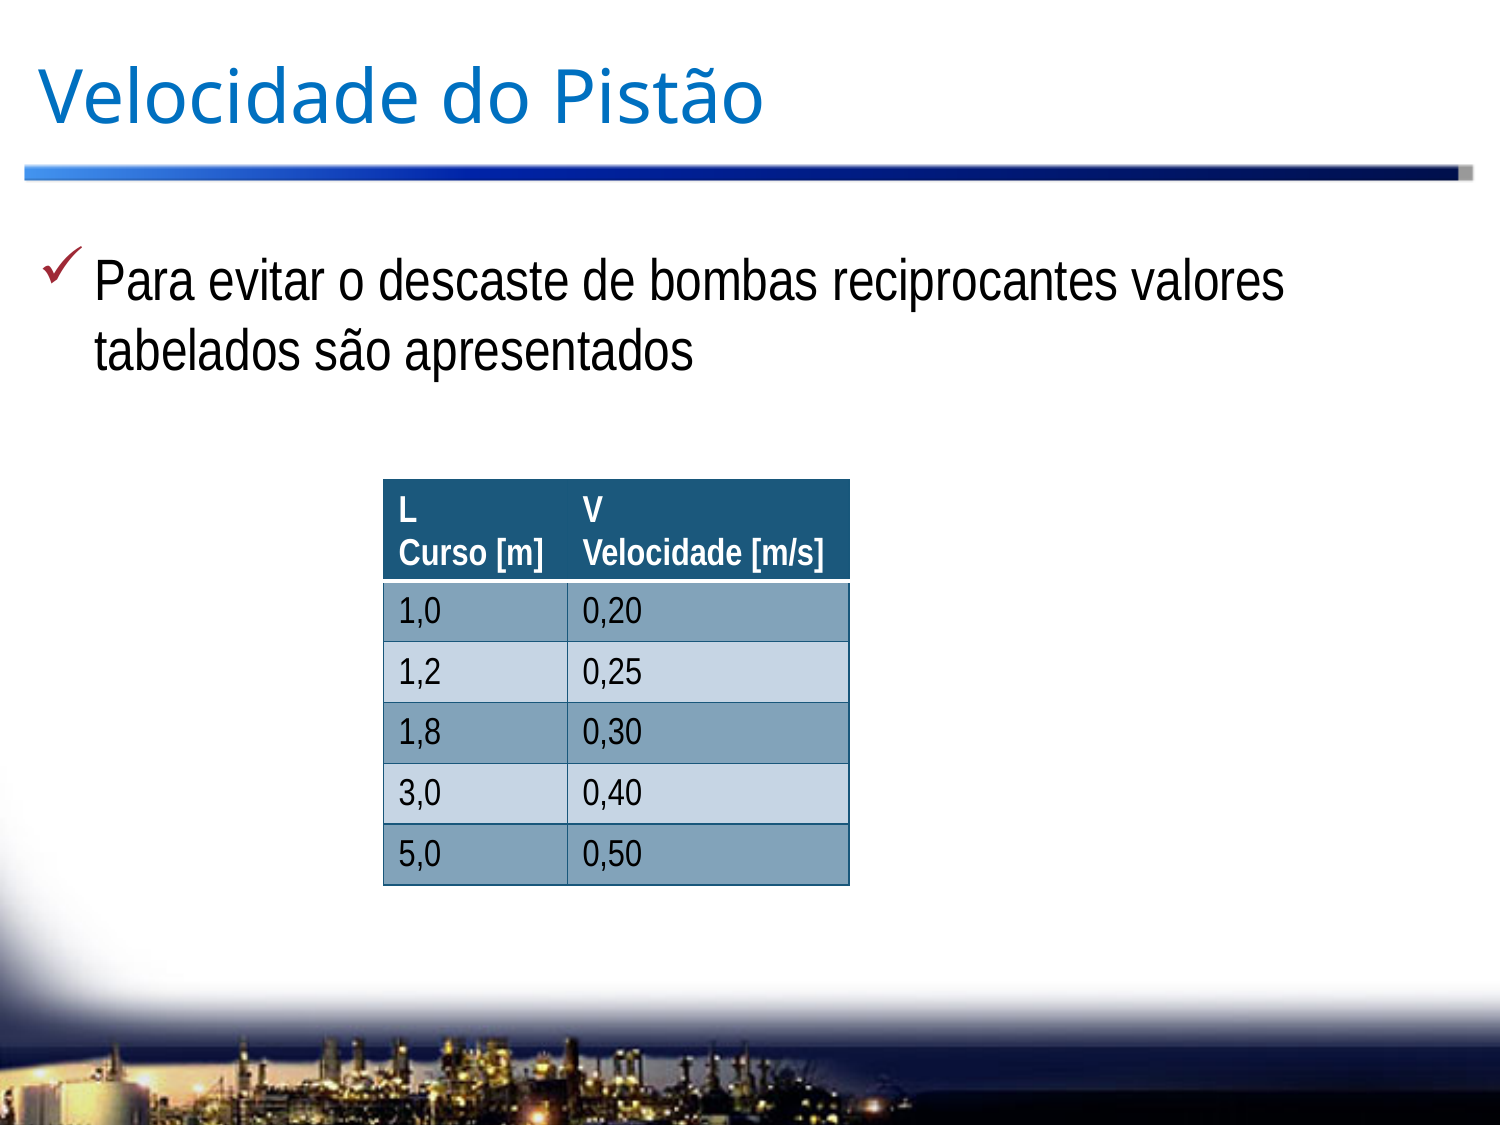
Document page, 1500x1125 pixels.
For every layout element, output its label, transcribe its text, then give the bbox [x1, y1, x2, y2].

table_header L Curso [m] [384, 480, 567, 579]
table_cell 5,0 [384, 825, 567, 884]
table_cell 0,50 [568, 825, 848, 884]
table_cell 1,0 [384, 583, 567, 641]
table_header V Velocidade [m/s] [568, 480, 848, 579]
table_cell 1,2 [384, 642, 567, 702]
table_cell 0,20 [568, 583, 848, 641]
title Velocidade do Pistão [23, 0, 1477, 188]
list Para evitar o descaste de bombas reciprocantes valores tabelados são apresentados [23, 234, 1476, 988]
table_cell 3,0 [384, 764, 567, 823]
table_cell 1,8 [384, 703, 567, 763]
table_cell 0,40 [568, 764, 848, 823]
picture [0, 0, 1500, 1125]
table_cell 0,30 [568, 703, 848, 763]
table_cell 0,25 [568, 642, 848, 702]
